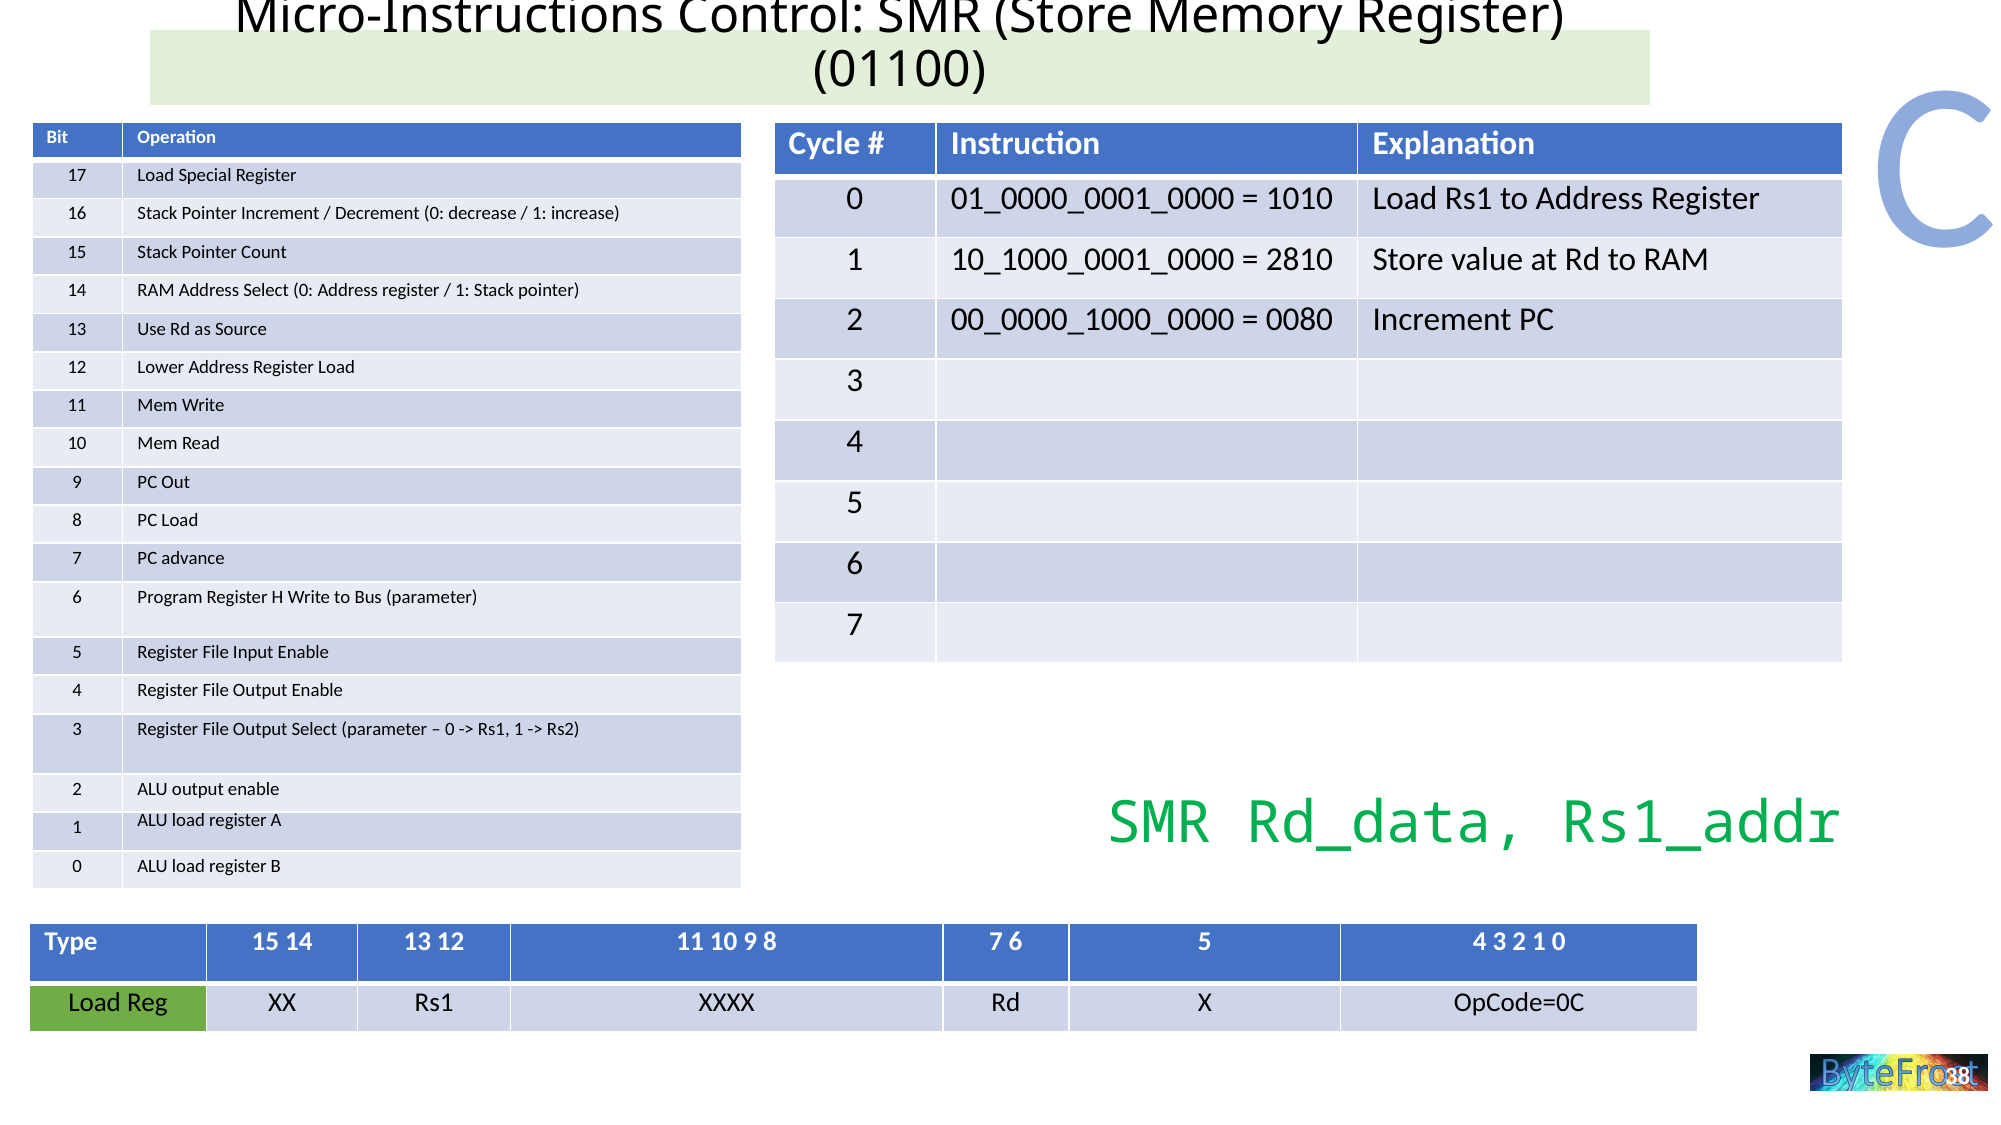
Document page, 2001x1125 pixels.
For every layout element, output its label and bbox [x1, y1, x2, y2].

table_cell [33, 429, 122, 466]
table_cell [1341, 986, 1697, 1031]
table_cell [33, 676, 122, 713]
table_header [775, 123, 935, 174]
text_box [1855, 0, 2000, 303]
table_header [937, 123, 1357, 174]
table_cell [33, 638, 122, 674]
table_cell [937, 180, 1357, 237]
table_cell [33, 852, 122, 888]
table_cell [937, 603, 1357, 662]
table_cell [775, 421, 935, 480]
table_cell [123, 314, 741, 351]
table_cell [775, 180, 935, 237]
table_cell [123, 676, 741, 713]
table_cell [33, 468, 122, 504]
table_cell [775, 299, 935, 358]
table_header [123, 123, 741, 157]
table_cell [33, 506, 122, 542]
table_cell [33, 775, 122, 811]
table_cell [123, 391, 741, 427]
table_header [1341, 924, 1697, 981]
table_cell [123, 715, 741, 773]
table_cell [1358, 421, 1842, 480]
table_cell [33, 715, 122, 773]
table_cell [775, 543, 935, 602]
table_cell [33, 544, 122, 581]
table_cell [123, 583, 741, 636]
table_cell [33, 314, 122, 351]
table_cell [123, 429, 741, 466]
table_cell [33, 391, 122, 427]
table_cell [937, 482, 1357, 541]
table_cell [937, 543, 1357, 602]
table_header [511, 924, 942, 981]
table_cell [123, 544, 741, 581]
table_cell [1070, 986, 1340, 1031]
table_cell [33, 583, 122, 636]
text_box [1056, 776, 1856, 862]
table_cell [33, 276, 122, 313]
table_cell [511, 986, 942, 1031]
table_header [1358, 123, 1842, 174]
table_cell [358, 986, 510, 1031]
table_cell [123, 813, 741, 850]
table_cell [33, 238, 122, 274]
table_cell [775, 360, 935, 419]
table_cell [937, 360, 1357, 419]
table_cell [937, 238, 1357, 298]
table_cell [123, 199, 741, 236]
title [150, 29, 1650, 105]
table_header [1070, 924, 1340, 981]
table_cell [1358, 603, 1842, 662]
table_cell [775, 482, 935, 541]
table_cell [123, 276, 741, 313]
table_cell [33, 163, 122, 198]
table_header [33, 123, 122, 157]
table_cell [33, 199, 122, 236]
table_cell [123, 163, 741, 198]
table_cell [123, 353, 741, 389]
table_cell [944, 986, 1068, 1031]
table_cell [123, 775, 741, 811]
table_cell [123, 506, 741, 542]
table_header [30, 924, 206, 981]
table_cell [33, 813, 122, 850]
table_cell [123, 638, 741, 674]
table_cell [1358, 180, 1842, 237]
table_cell [1358, 360, 1842, 419]
table_cell [1358, 238, 1842, 298]
table_cell [775, 238, 935, 298]
text_box [1535, 1044, 1986, 1105]
table_header [358, 924, 510, 981]
table_cell [207, 986, 357, 1031]
table_cell [123, 852, 741, 888]
table_cell [937, 299, 1357, 358]
picture [1810, 1054, 1988, 1091]
table_header [207, 924, 357, 981]
table_cell [123, 238, 741, 274]
table_cell [1358, 482, 1842, 541]
table_cell [1358, 543, 1842, 602]
table_cell [33, 353, 122, 389]
table_cell [775, 603, 935, 662]
table_cell [937, 421, 1357, 480]
table_cell [123, 468, 741, 504]
table_cell [1358, 299, 1842, 358]
table_header [944, 924, 1068, 981]
table_cell [30, 986, 206, 1031]
